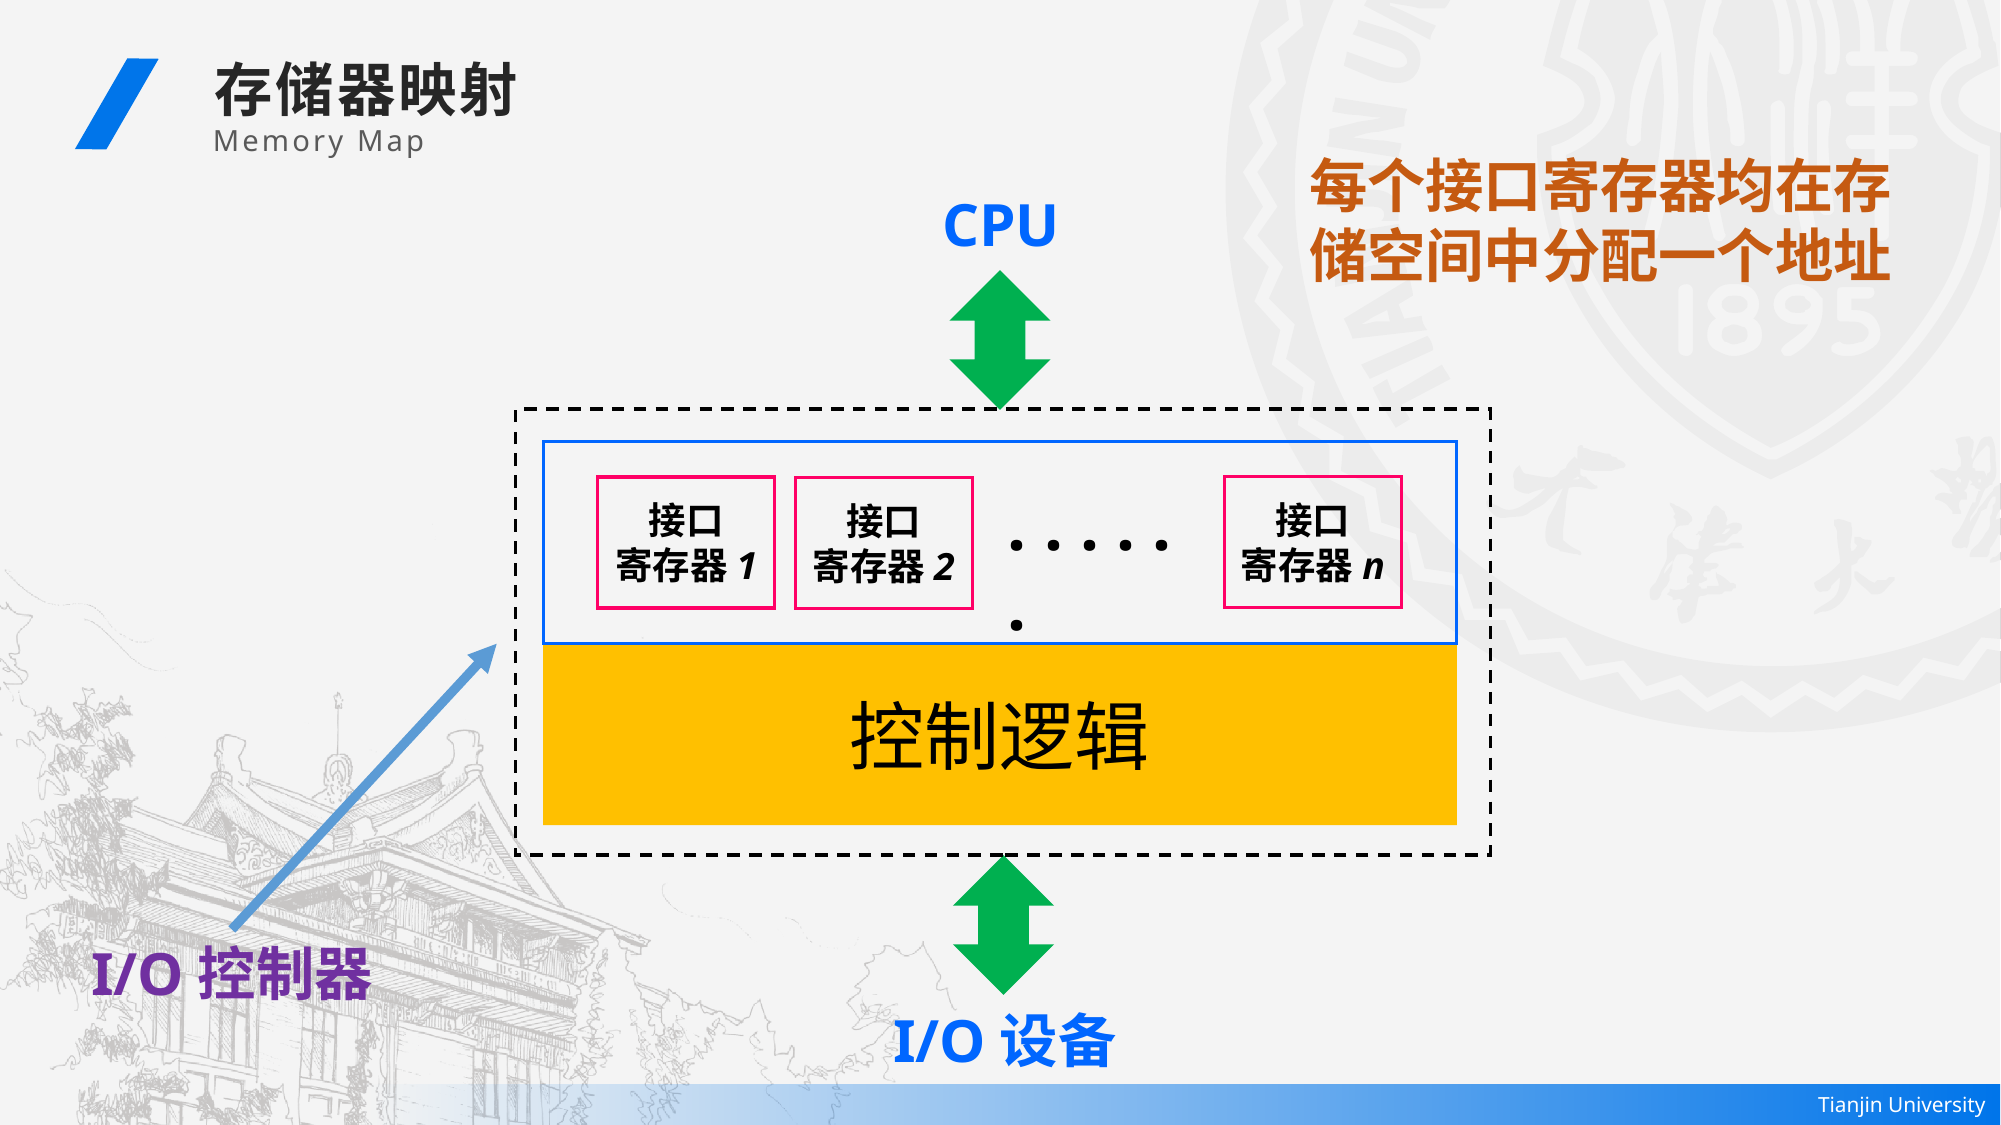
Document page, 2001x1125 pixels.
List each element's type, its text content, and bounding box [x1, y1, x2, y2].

text_box [946, 268, 1054, 409]
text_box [231, 643, 497, 930]
text_box I/O设备 [845, 997, 1164, 1082]
text_box [74, 105, 100, 150]
text_box [950, 856, 1057, 997]
text_box I/O控制器 [61, 929, 402, 1015]
text_box 每个接口寄存器均在存储空间中分配一个地址 [1283, 142, 1918, 297]
text_box [515, 408, 1491, 856]
text_box CPU [900, 181, 1102, 266]
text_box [100, 45, 538, 166]
